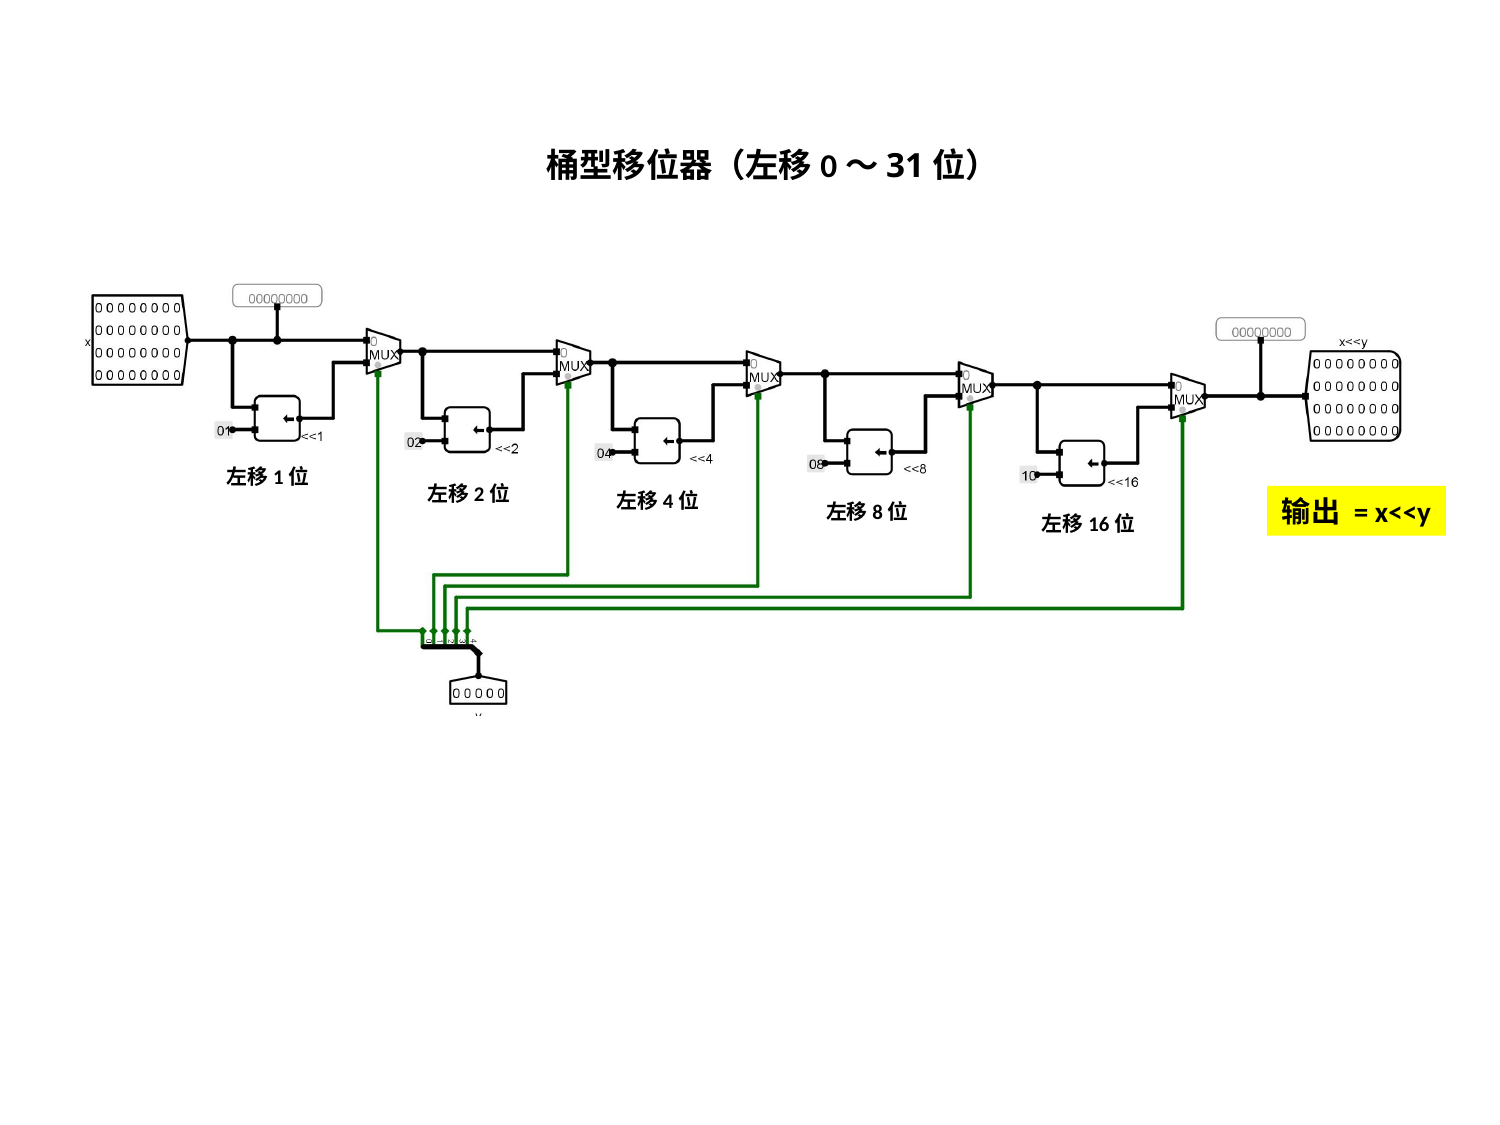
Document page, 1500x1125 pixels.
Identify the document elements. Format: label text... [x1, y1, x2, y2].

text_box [58, 231, 1447, 717]
text_box 桶型移位器（左移0～31位） [520, 137, 1025, 192]
